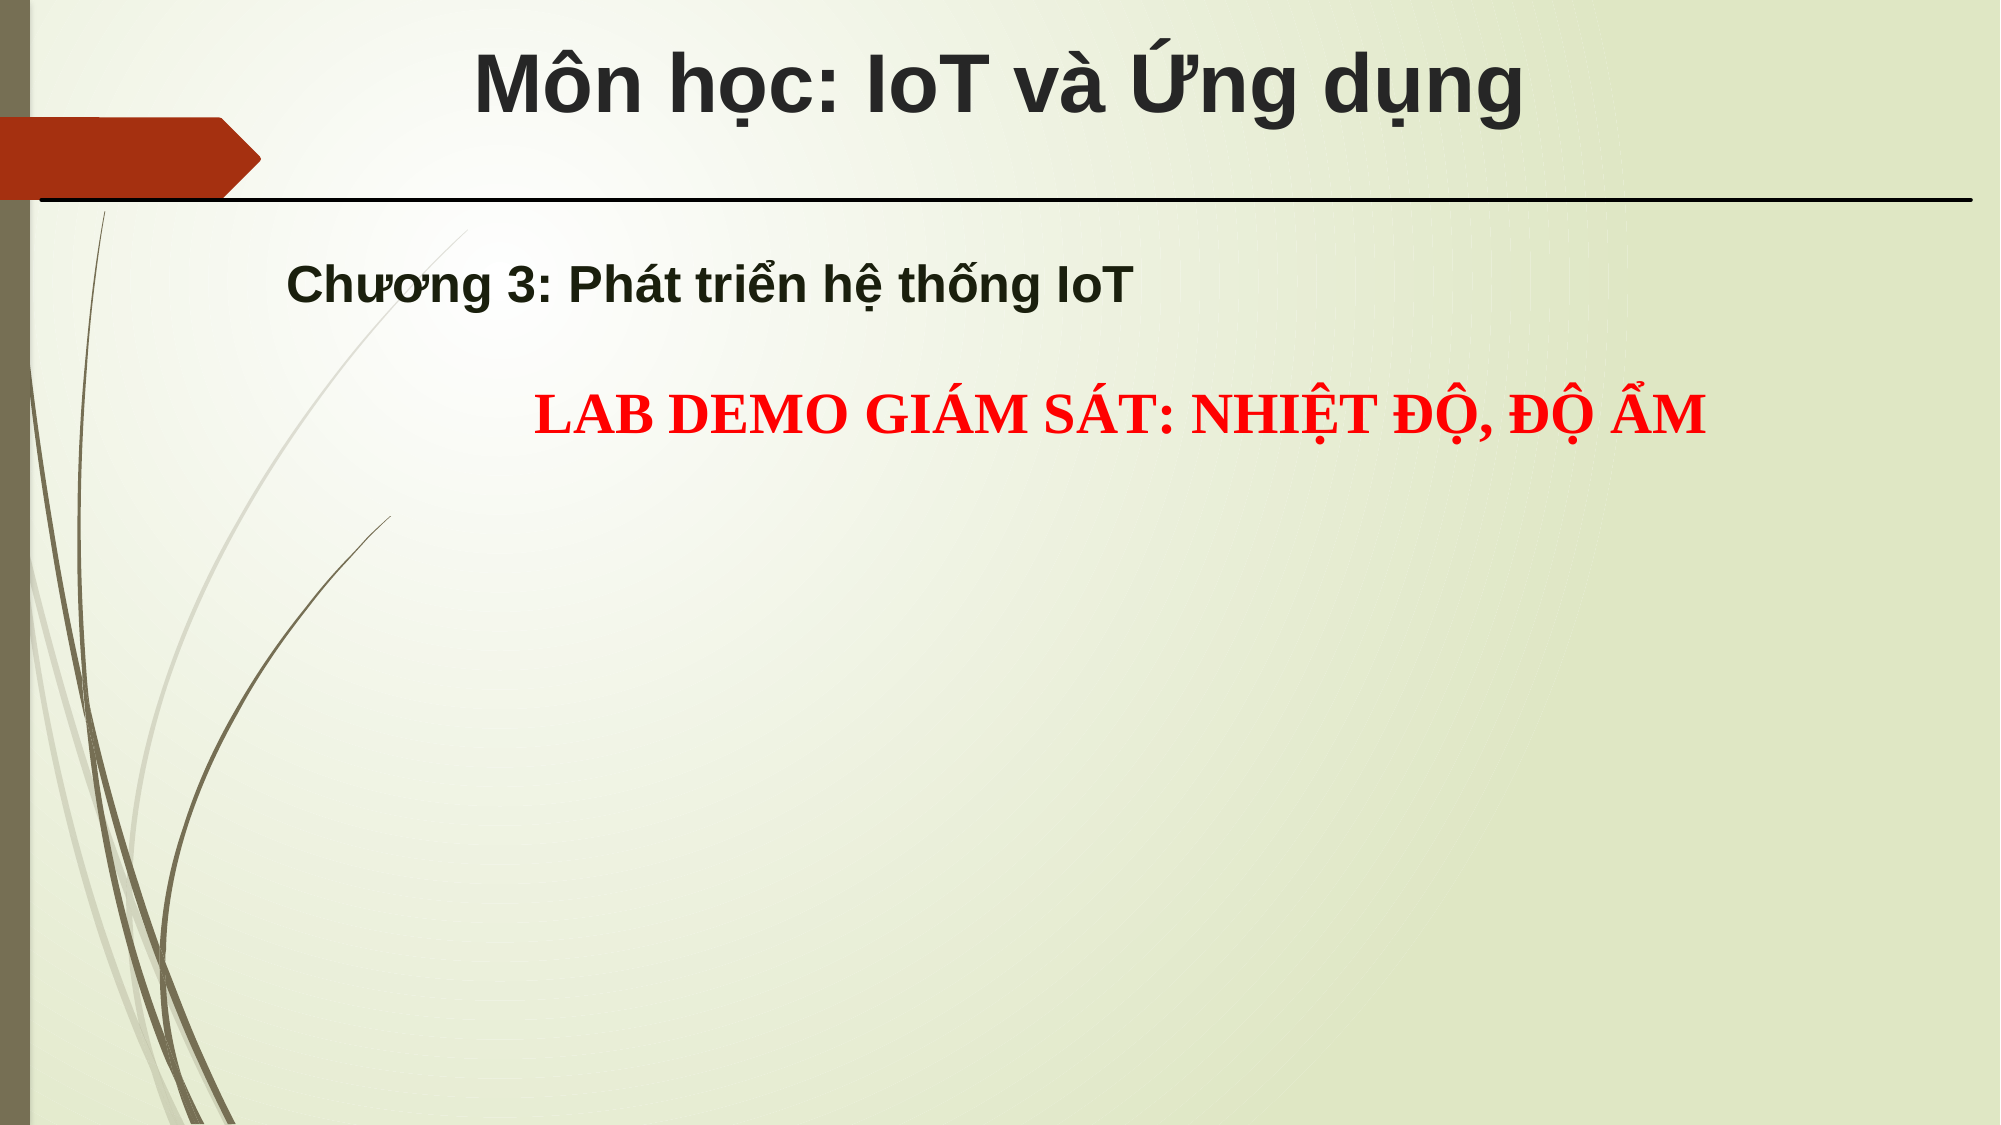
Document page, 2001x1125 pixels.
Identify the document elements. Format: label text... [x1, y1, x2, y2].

title Môn học: IoT và Ứng dụng [249, 10, 1750, 148]
text_box Chương 3: Phát triển hệ thống IoT LAB DEMO GIÁM SÁT: NHIỆT ĐỘ, ĐỘ ẨM [271, 273, 1971, 647]
